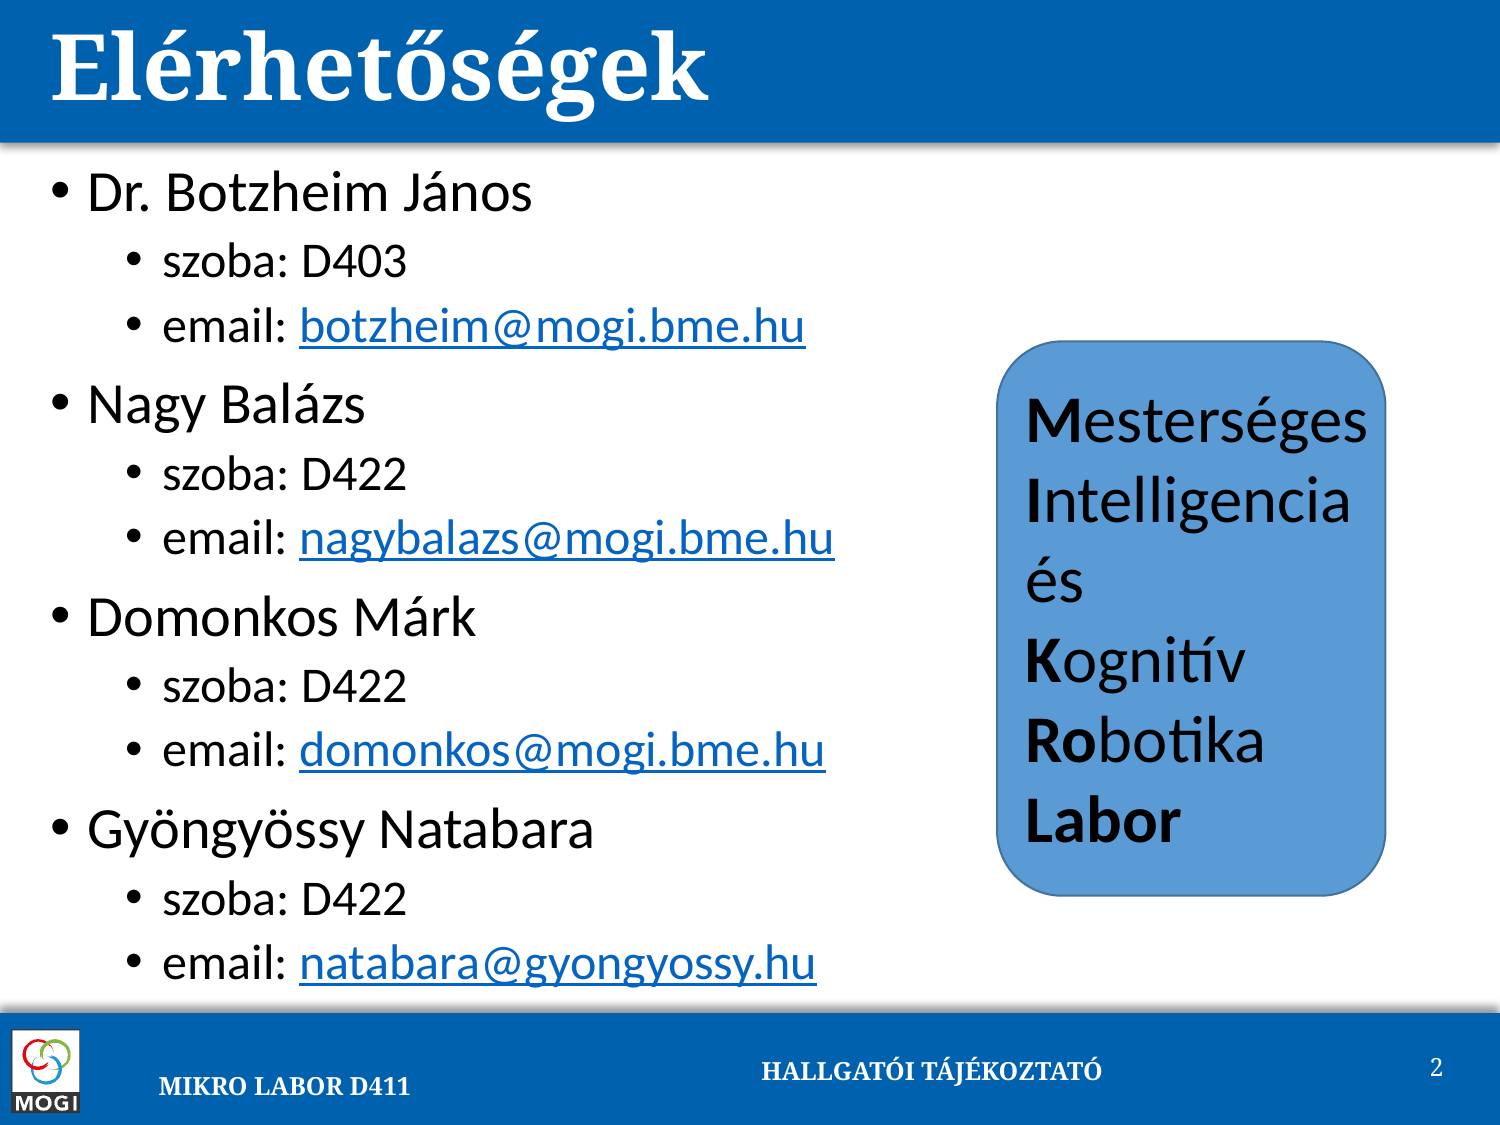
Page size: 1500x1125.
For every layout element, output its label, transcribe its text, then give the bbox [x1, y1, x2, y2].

text_box Mesterséges Intelligencia és Kognitív Robotika Labor [1010, 368, 1384, 864]
title Elérhetőségek [35, 17, 1464, 125]
slide_number 2 [1385, 1029, 1488, 1107]
picture [11, 1029, 80, 1113]
list Dr. Botzheim János szoba: D403 email: botzheim@mogi.bme.hu Nagy Balázs szoba: D422 email: nagybalazs@mogi.bme.hu Domonkos Márk szoba: D422 email: domonkos@mogi.bme.hu Gyöngyössy Natabara szoba: D422 email: natabara@gyongyossy.hu [35, 153, 1464, 1001]
slide_number MIKRO Labor D411 [91, 1029, 479, 1109]
footer Hallgatói Tájékoztató [490, 1029, 1374, 1093]
